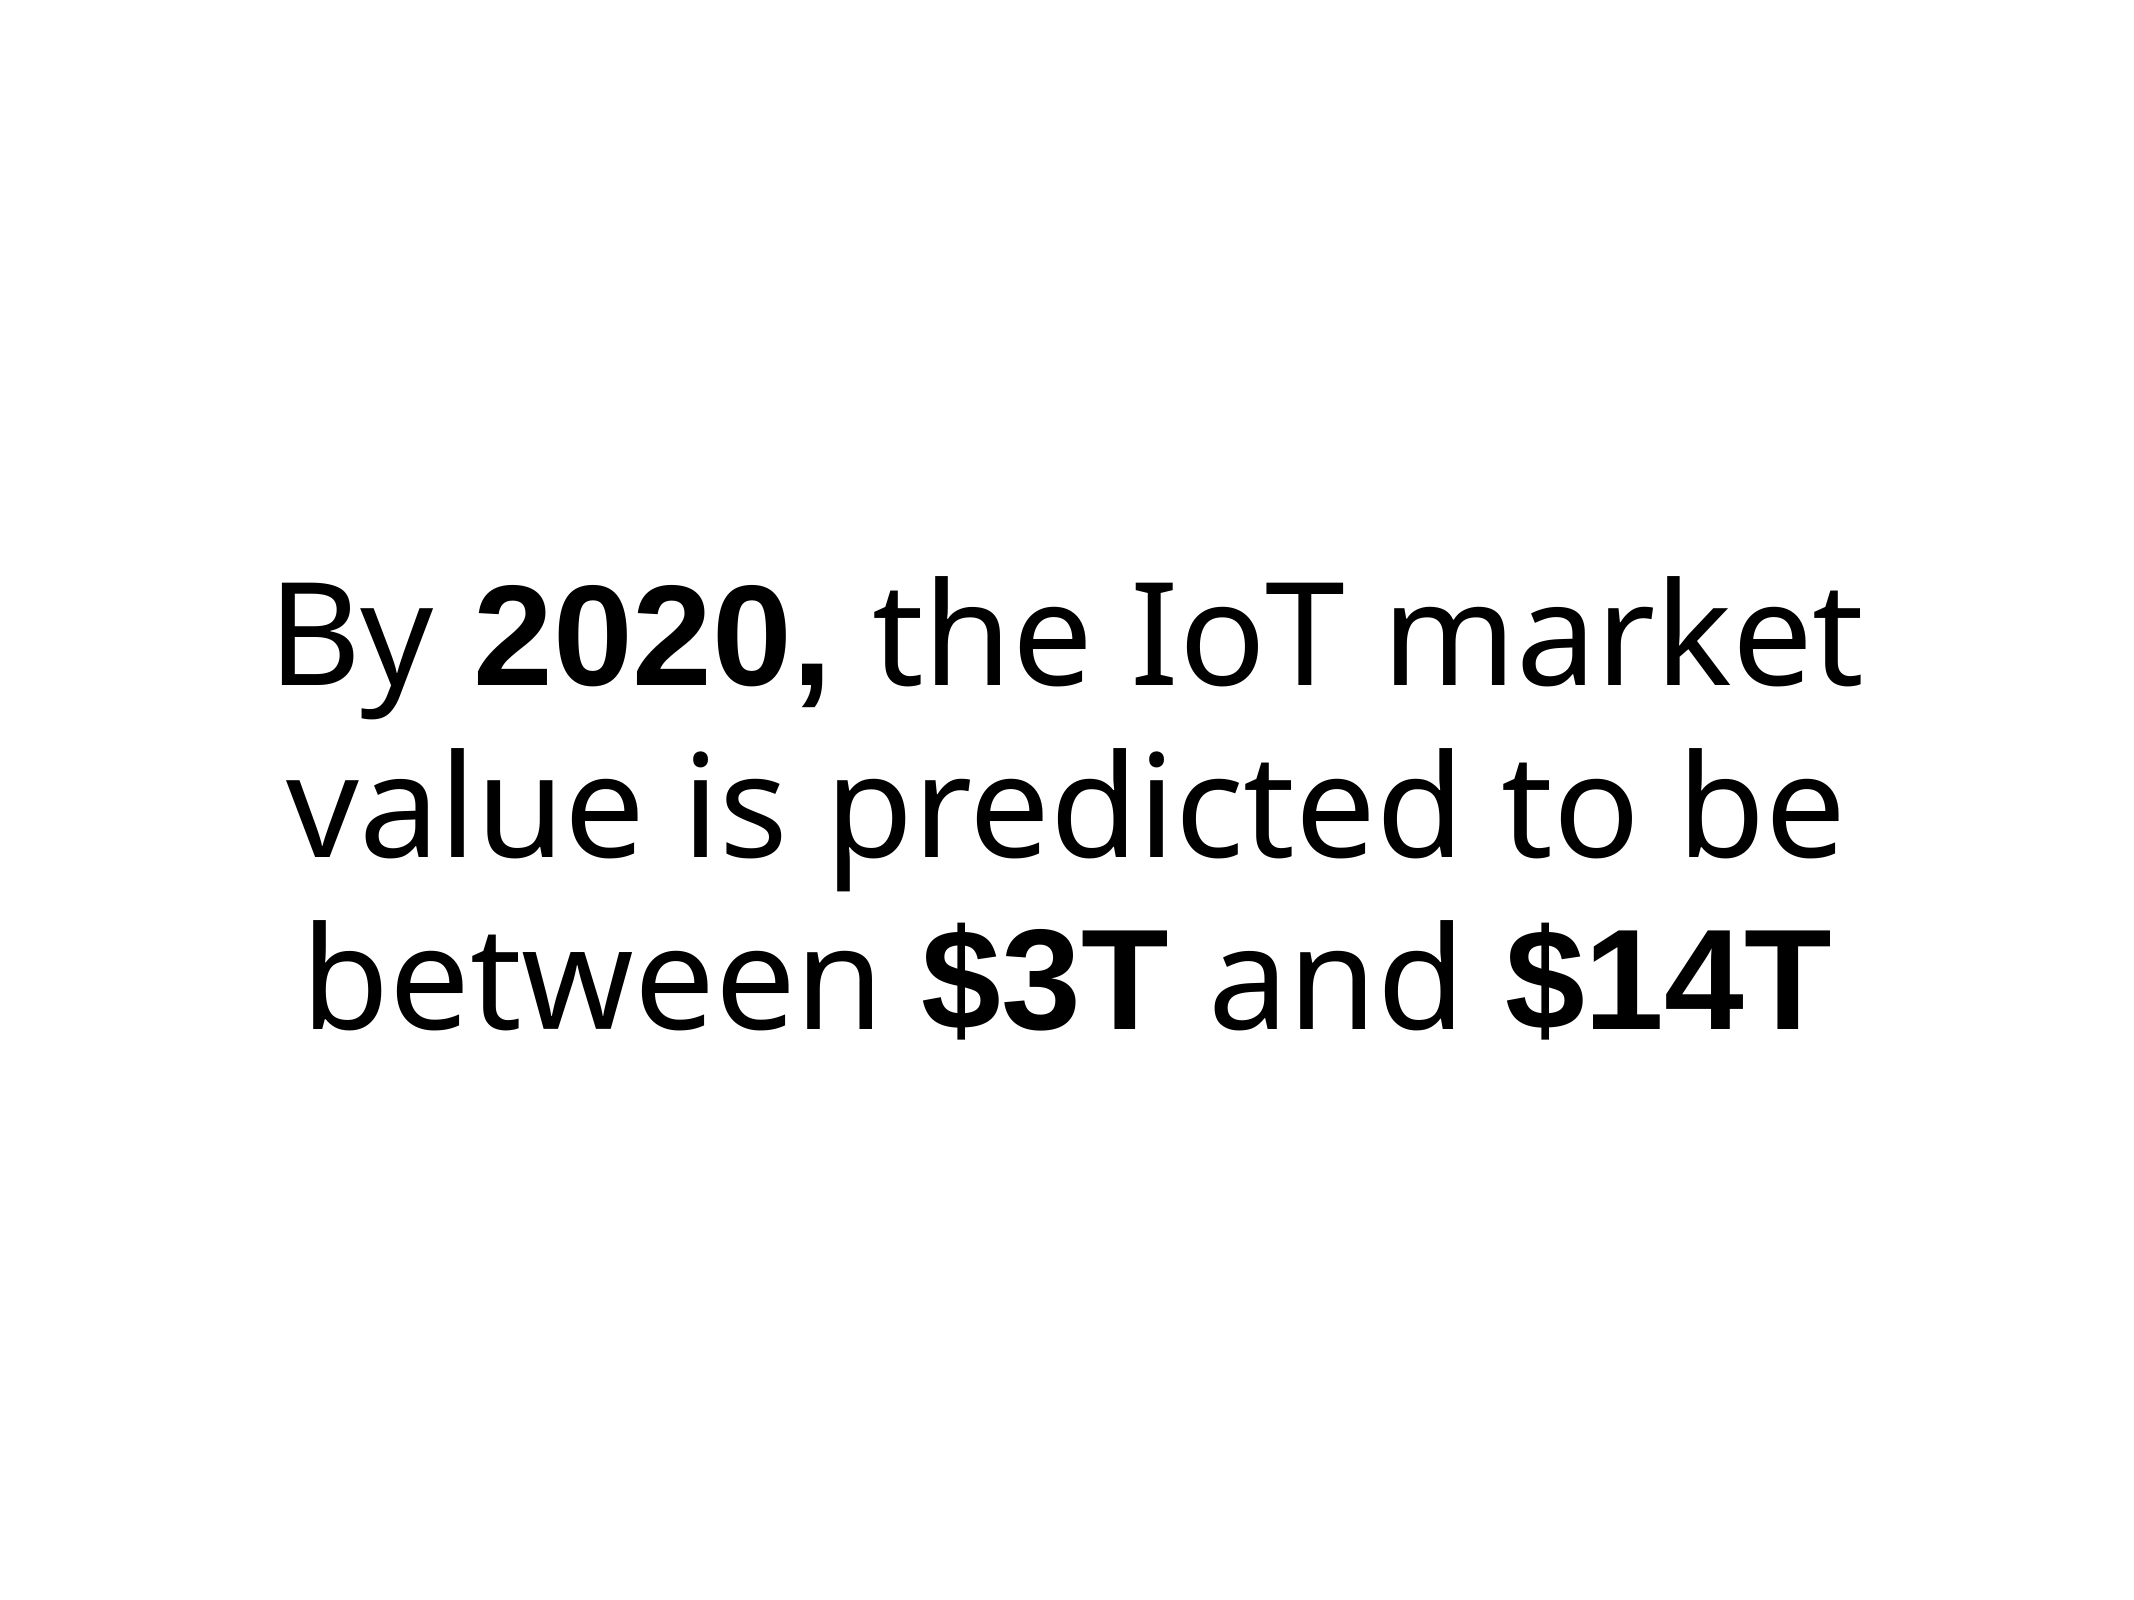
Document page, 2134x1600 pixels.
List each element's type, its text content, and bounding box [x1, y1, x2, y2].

title By 2020, the IoT market value is predicted to be between $3T and $14T [207, 528, 1926, 1072]
